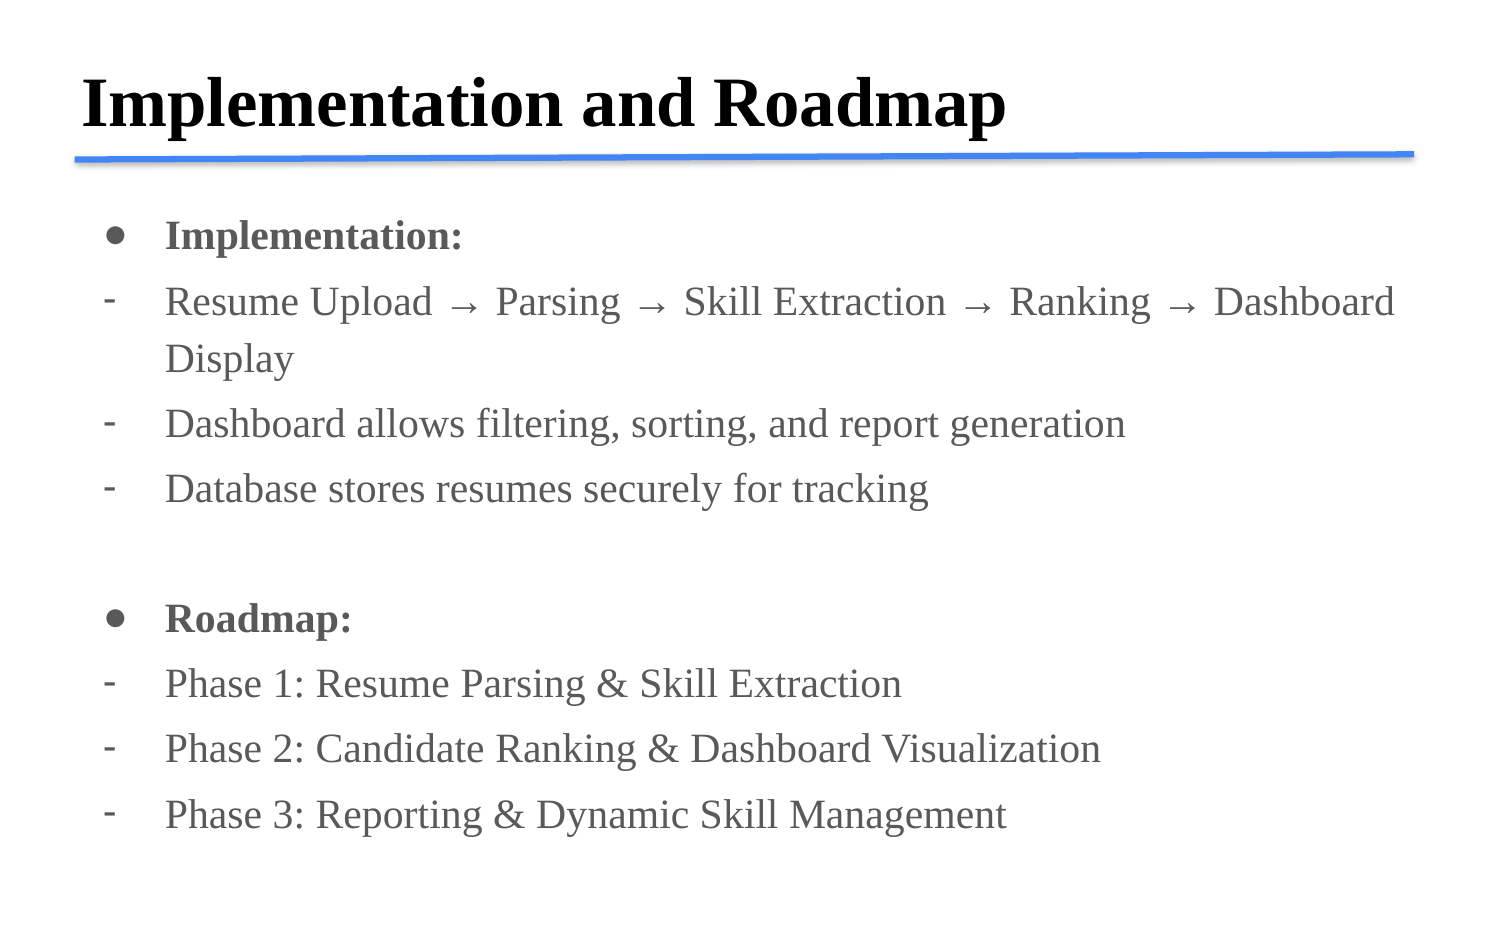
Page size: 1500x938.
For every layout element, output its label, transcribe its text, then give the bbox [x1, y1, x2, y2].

text_box Implementation and Roadmap [66, 49, 1500, 157]
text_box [74, 154, 1415, 160]
list Implementation: Resume Upload → Parsing → Skill Extraction → Ranking → Dashboard Display Dashboard allows filtering, sorting, and report generation Database stores resumes securely for tracking Roadmap: Phase 1: Resume Parsing & Skill Extraction Phase 2: Candidate Ranking & Dashboard Visualization Phase 3: Reporting & Dynamic Skill Management [74, 193, 1424, 883]
